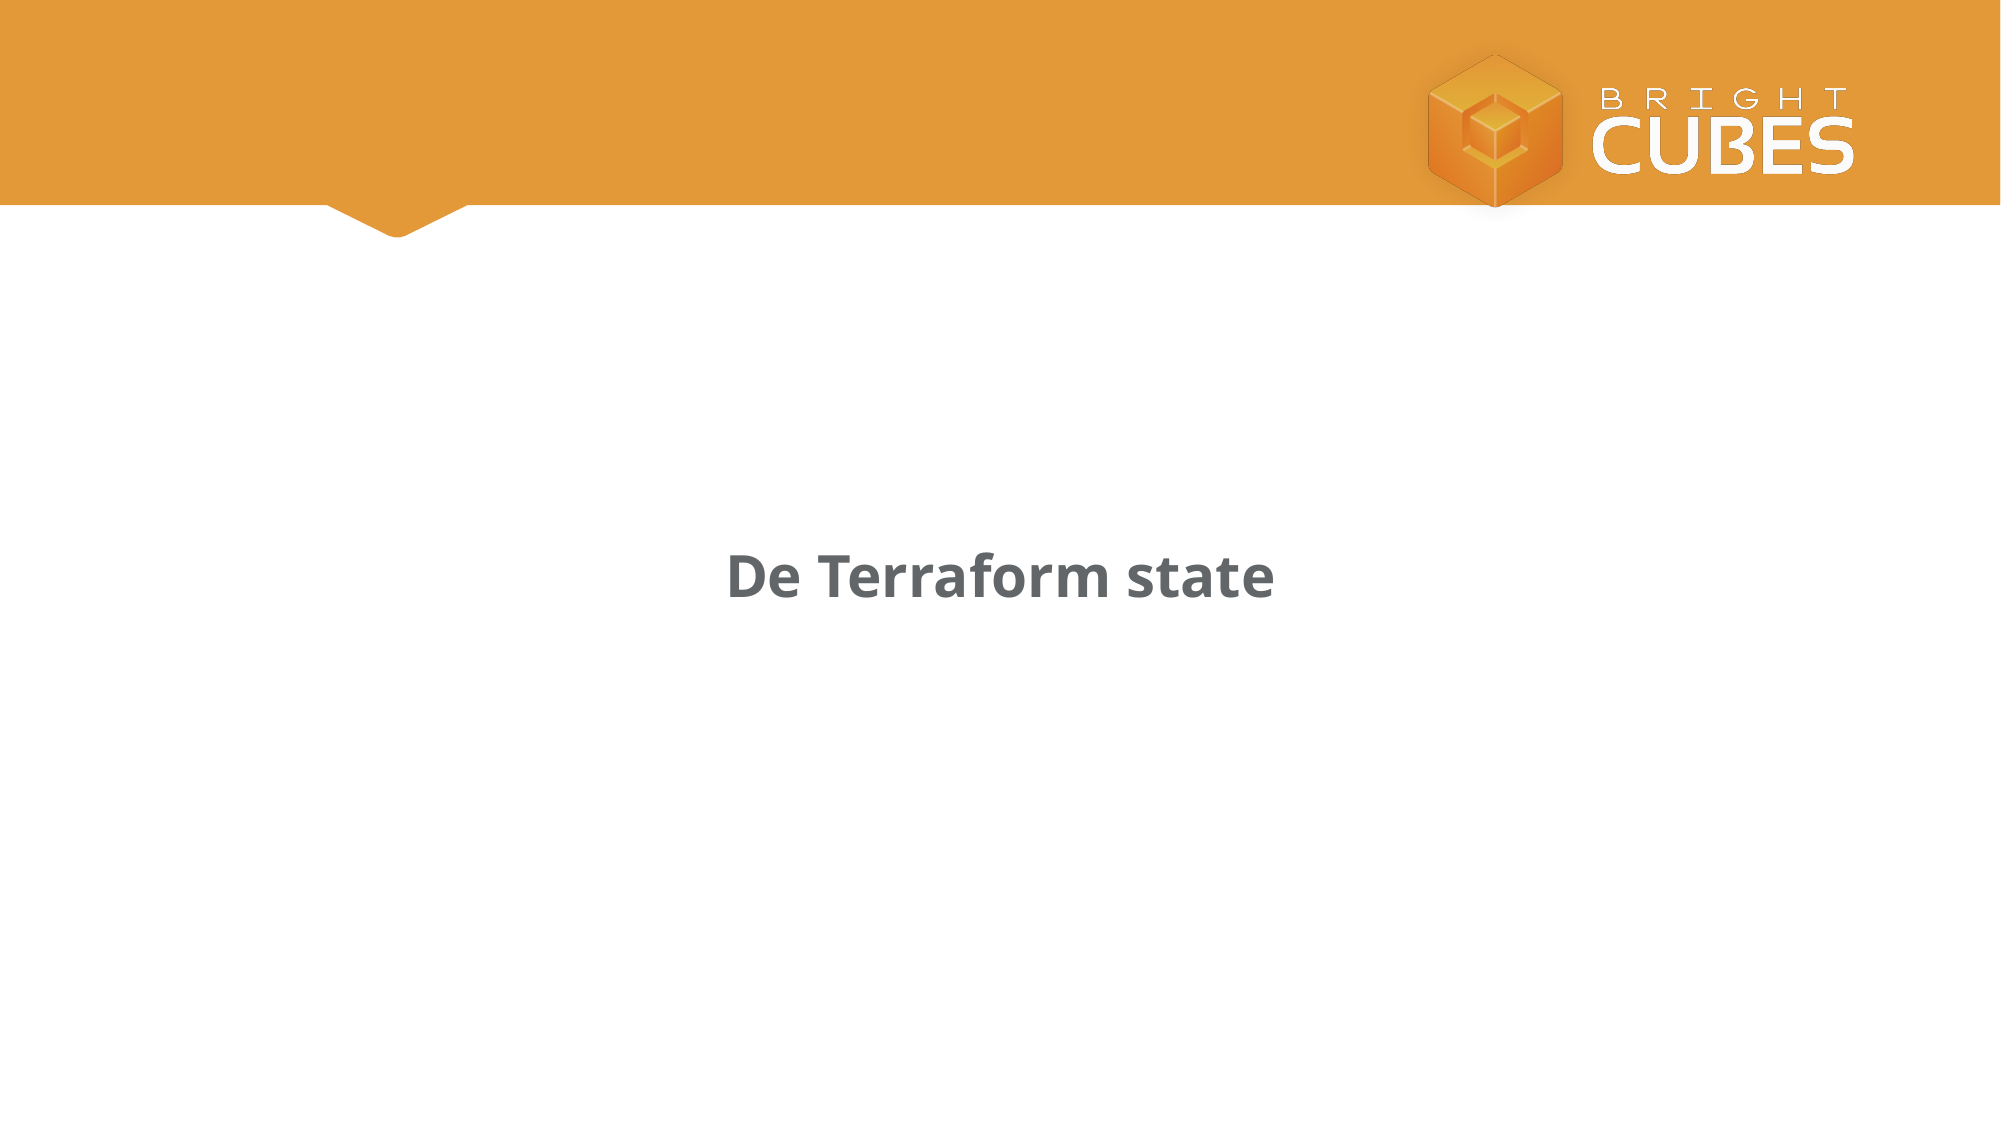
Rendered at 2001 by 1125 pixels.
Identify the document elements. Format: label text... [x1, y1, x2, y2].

picture [1399, 40, 1883, 222]
text_box De Terraform state [499, 531, 1502, 617]
